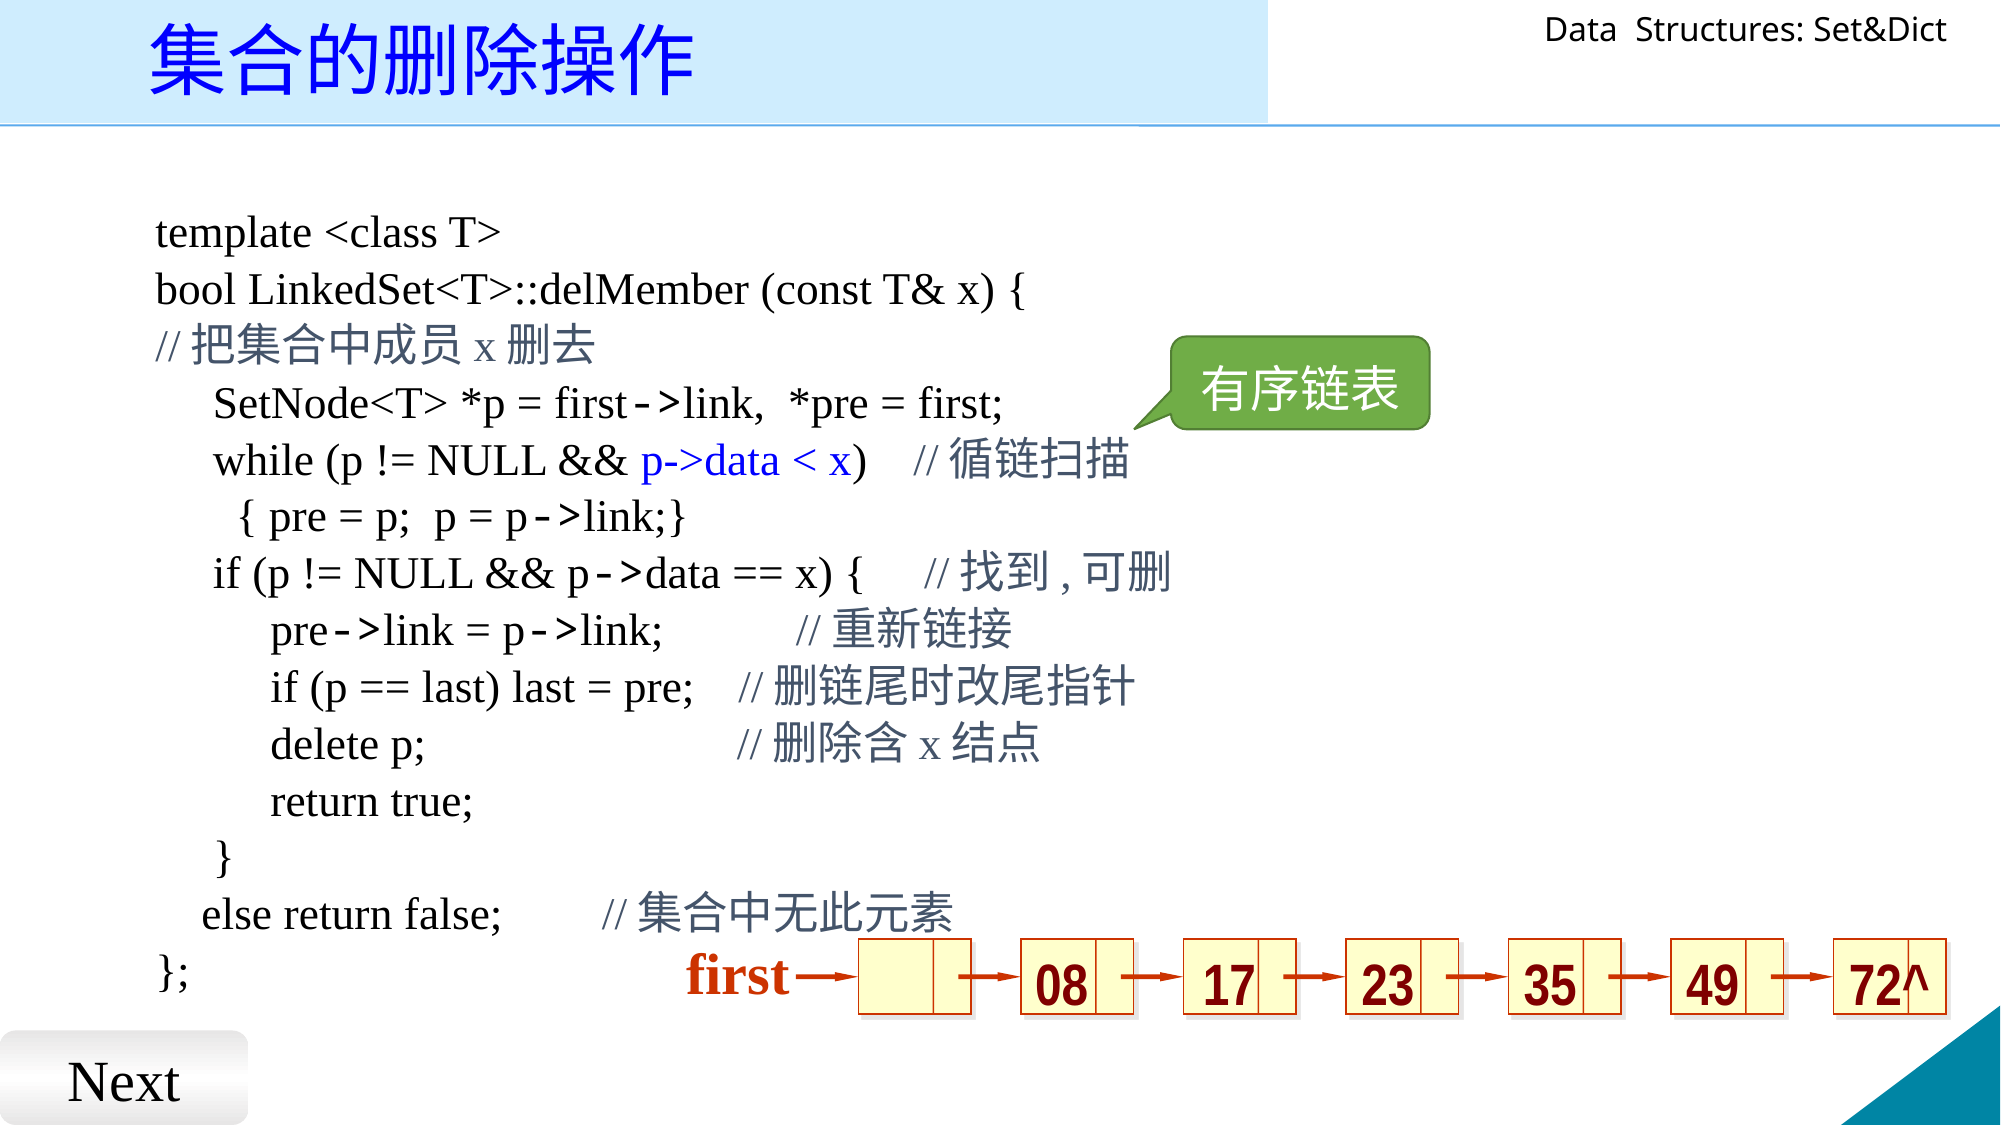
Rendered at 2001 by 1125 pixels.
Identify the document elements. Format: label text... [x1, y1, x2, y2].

text_box Next [0, 1030, 249, 1125]
title 集合的删除操作 [133, 14, 1484, 115]
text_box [670, 929, 1946, 1026]
list template <class T> bool LinkedSet<T>::delMember (const T& x) { //把集合中成员x删去 SetNode<T> *p = first->link, *pre = first; while (p != NULL && p->data < x) //循链扫描 { pre = p; p = p->link;} if (p != NULL && p->data == x) { //找到,可删 pre->link = p->link; //重新链接 if (p == last) last = pre; //删链尾时改尾指针 delete p; //删除含x结点 return true; } else return false; //集合中无此元素 }; [140, 156, 1866, 1009]
